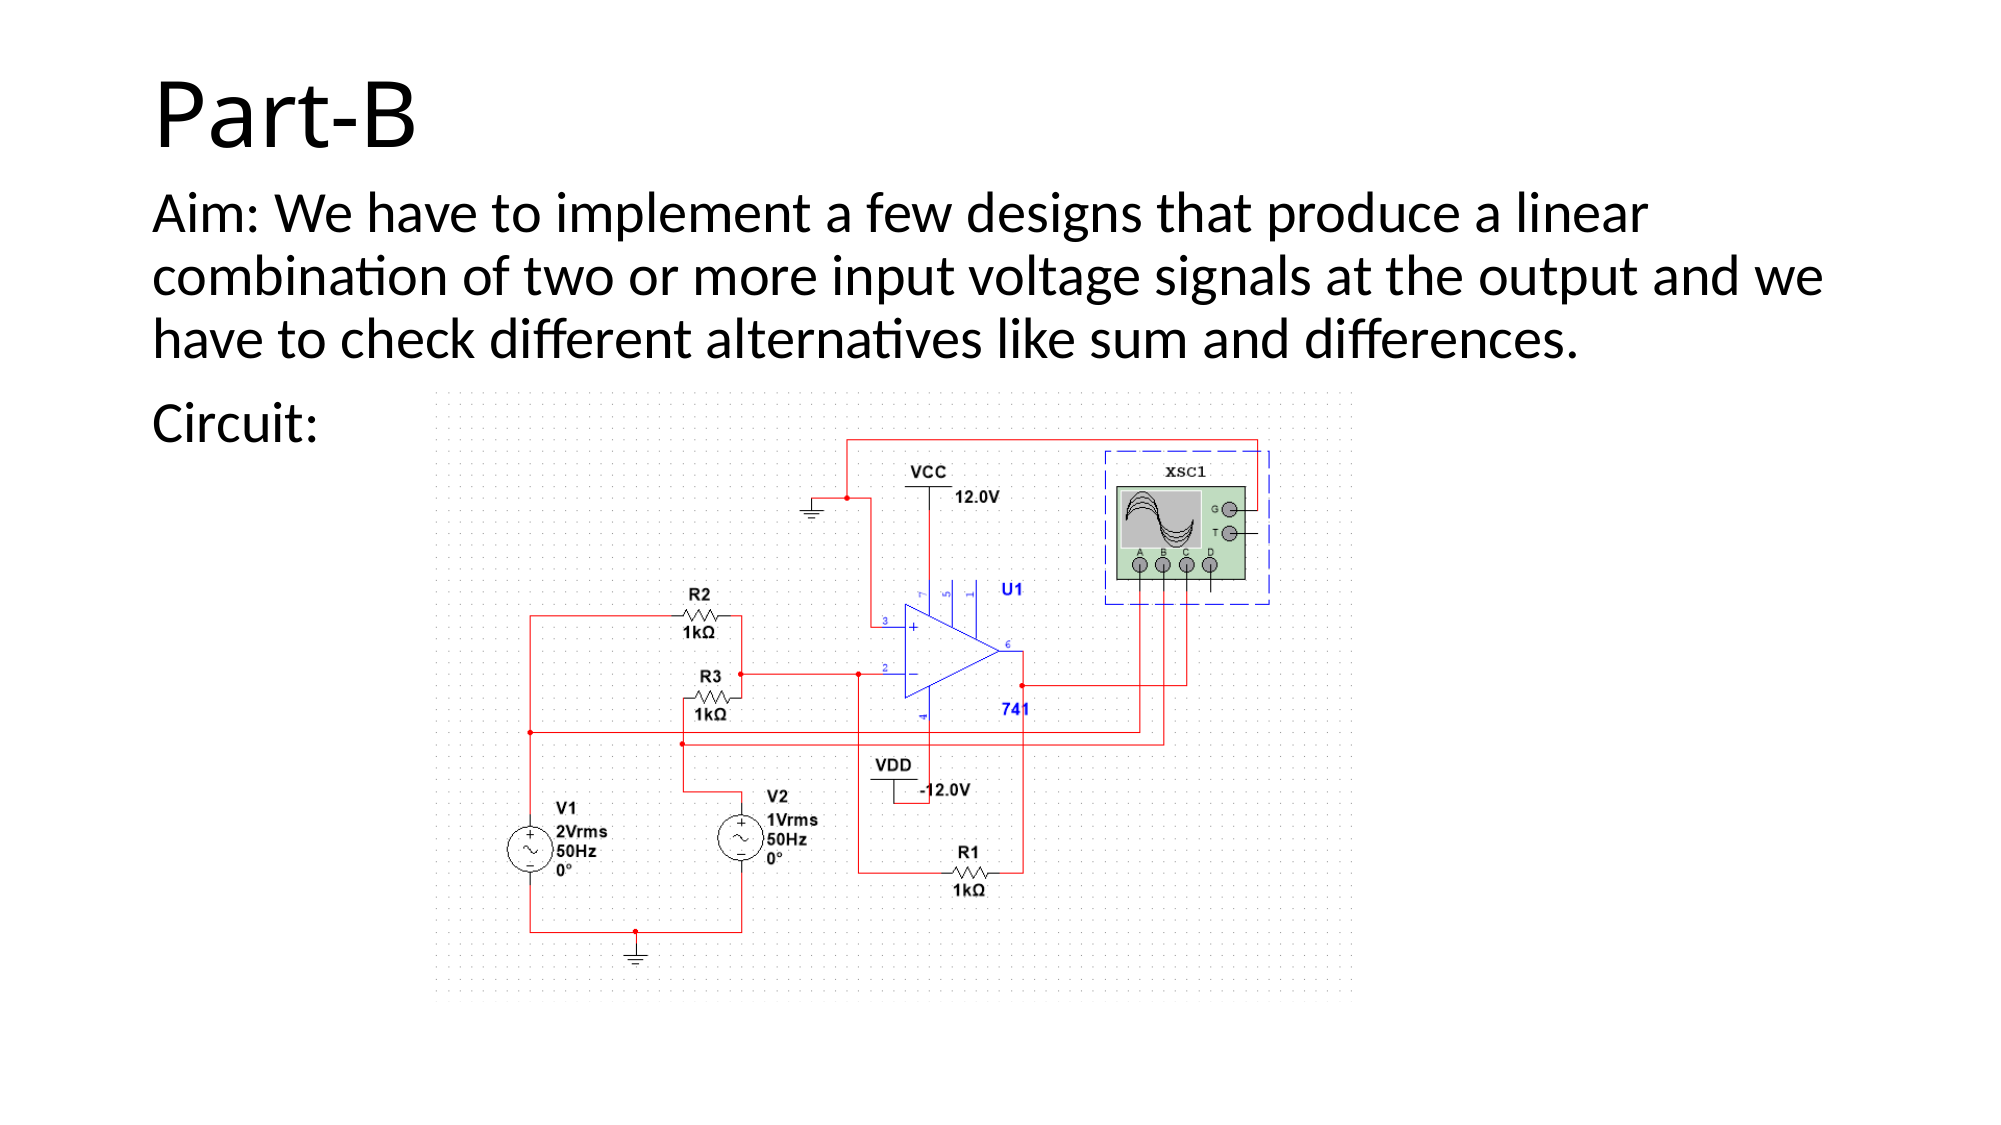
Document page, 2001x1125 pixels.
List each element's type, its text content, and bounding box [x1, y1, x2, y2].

list Aim: We have to implement a few designs that produce a linear combination of two or more input voltage signals at the output and we have to check different alternatives like sum and differences. Circuit: [137, 174, 1863, 1066]
picture [428, 391, 1356, 1002]
title Part-B [137, 59, 1863, 174]
